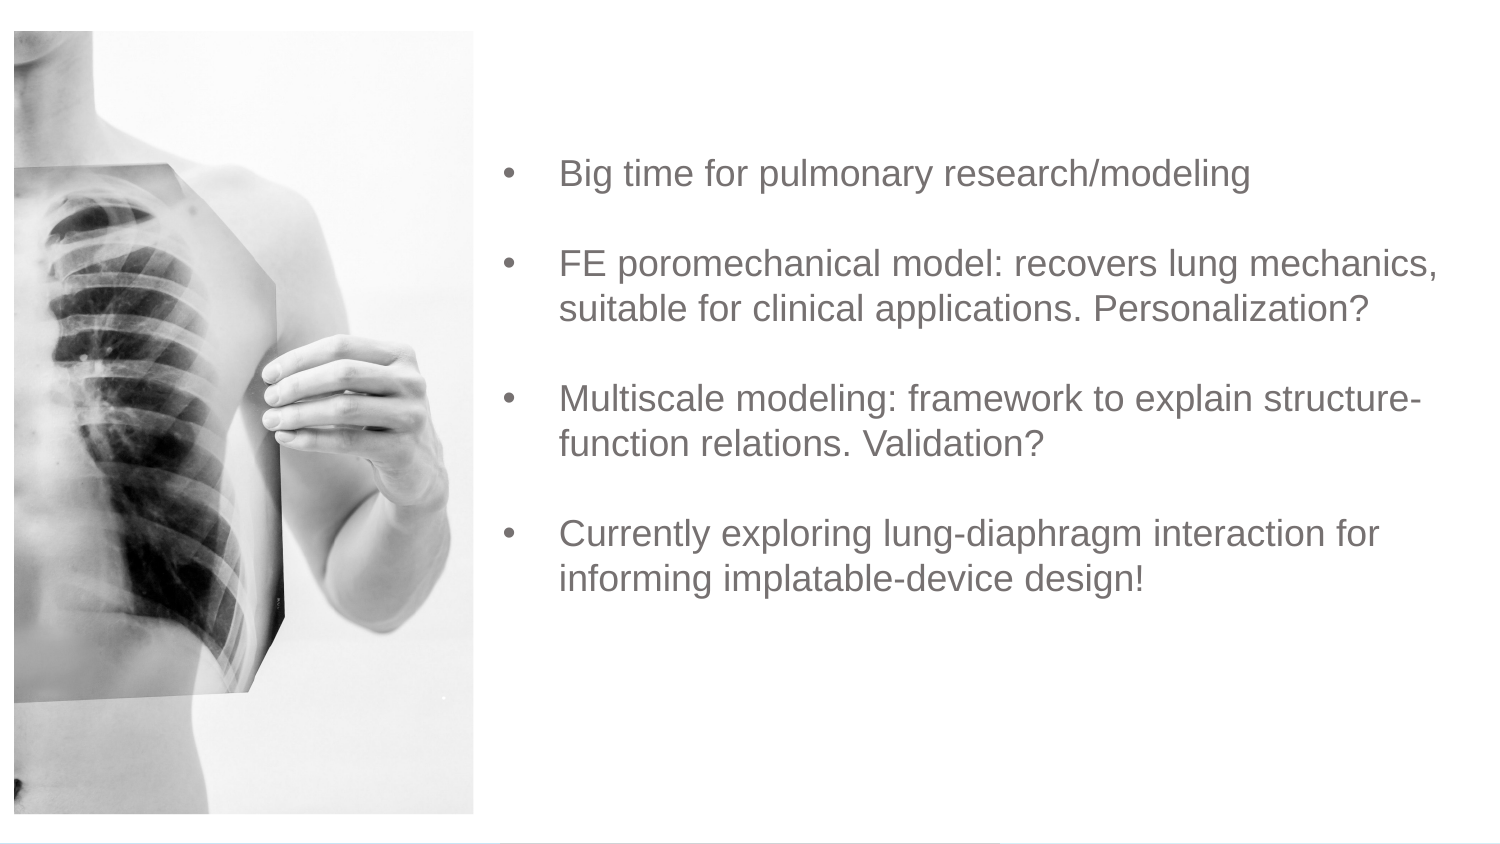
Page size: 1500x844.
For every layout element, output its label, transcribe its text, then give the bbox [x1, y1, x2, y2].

text_box Big time for pulmonary research/modeling FE poromechanical model: recovers lung mechanics, suitable for clinical applications. Personalization? Multiscale modeling: framework to explain structure-function relations. Validation? Currently exploring lung-diaphragm interaction for informing implatable-device design! [487, 31, 1484, 808]
picture [14, 19, 474, 824]
text_box [0, 0, 1500, 844]
